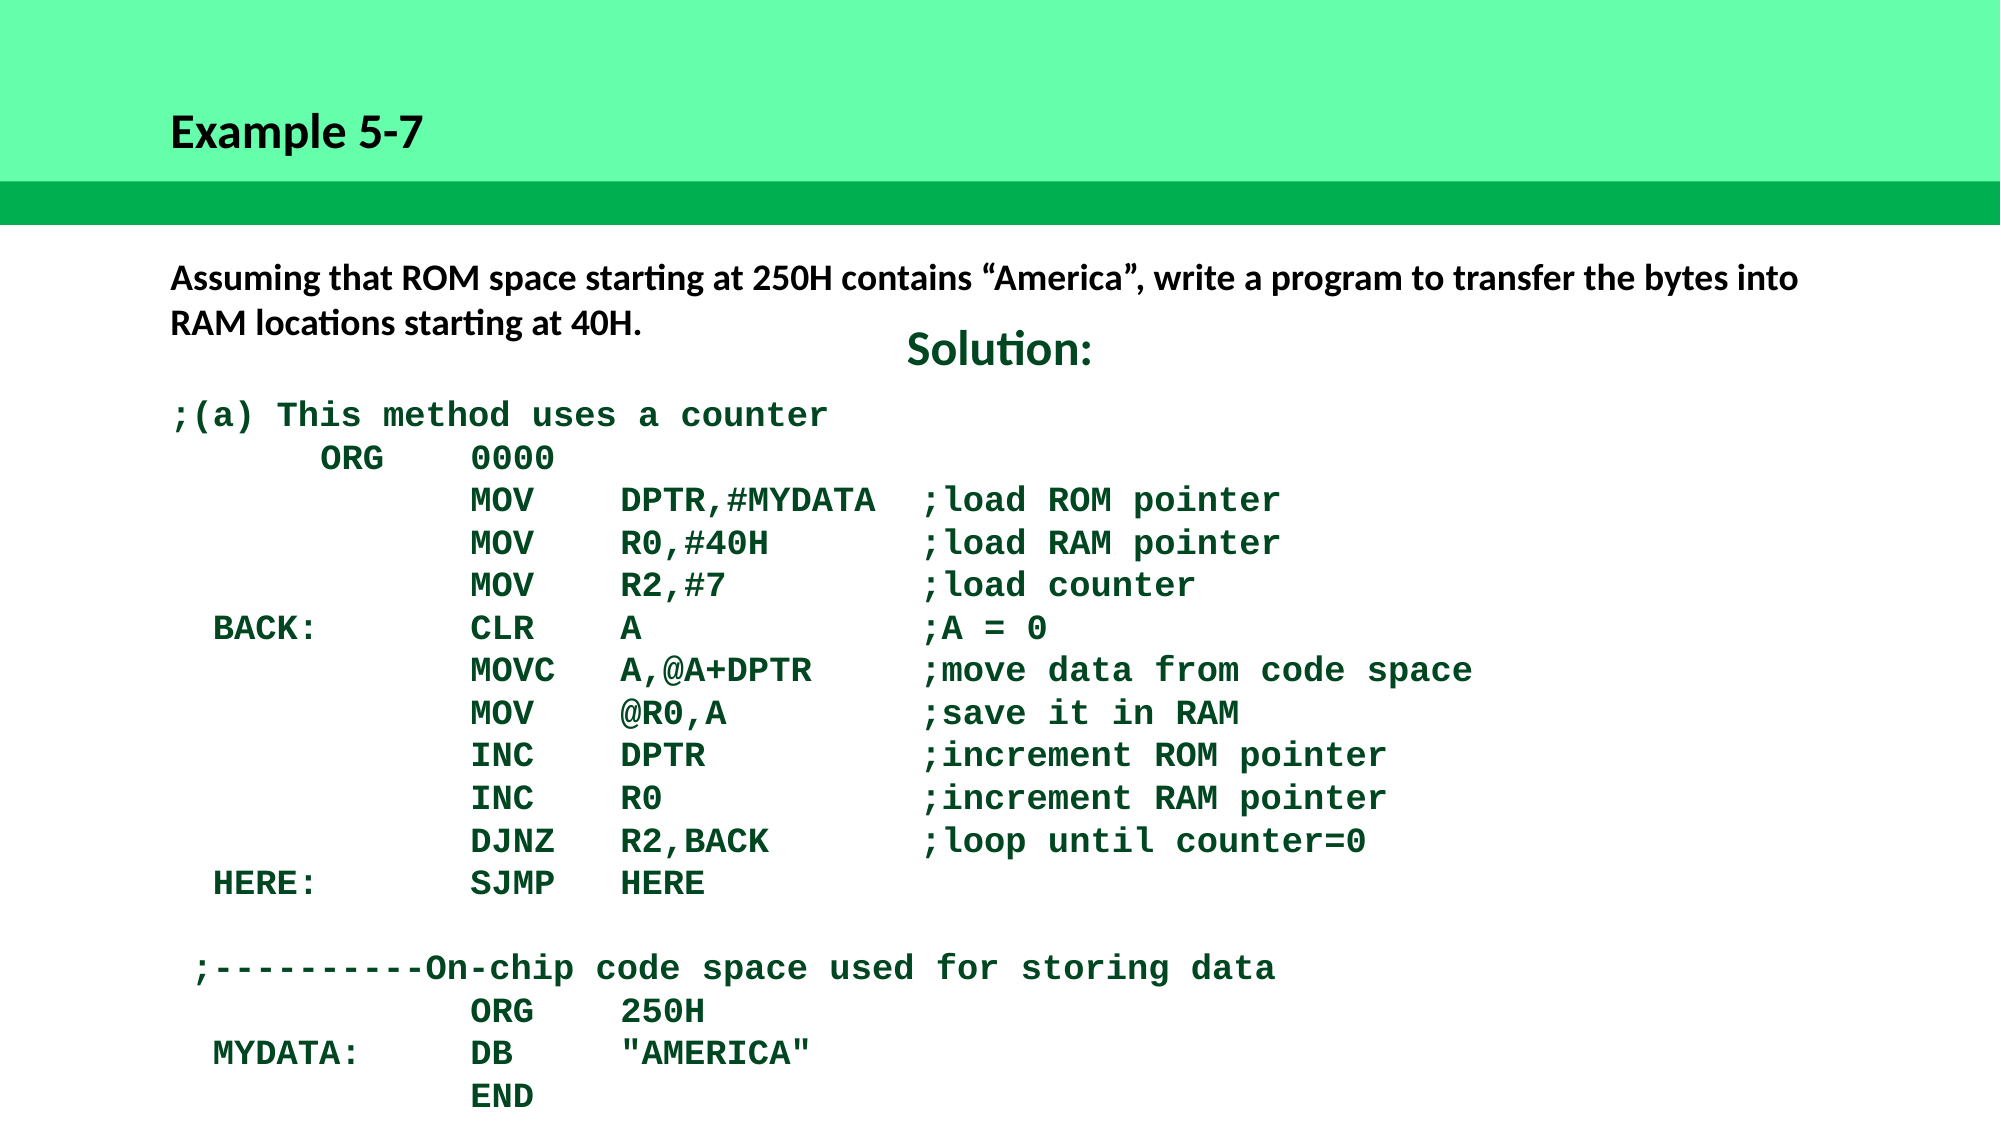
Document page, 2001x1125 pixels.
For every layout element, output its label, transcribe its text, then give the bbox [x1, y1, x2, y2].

text_box Solution: [0, 308, 2000, 383]
text_box Example 5-7 [155, 90, 1845, 166]
text_box ;(a) This method uses a counter ORG 0000 MOV DPTR,#MYDATA ;load ROM pointer MOV R0,#40H ;load RAM pointer MOV R2,#7 ;load counter BACK: CLR A ;A = 0 MOVC A,@A+DPTR ;move data from code space MOV @R0,A ;save it in RAM INC DPTR ;increment ROM pointer INC R0 ;increment RAM pointer DJNZ R2,BACK ;loop until counter=0 HERE: SJMP HERE ;----------On-chip code space used for storing data ORG 250H MYDATA: DB "AMERICA" END [155, 383, 2000, 1122]
text_box [0, 182, 2000, 226]
text_box Assuming that ROM space starting at 250H contains “America”, write a program to transfer the bytes into RAM locations starting at 40H. [155, 245, 1845, 308]
text_box [0, 0, 2000, 182]
